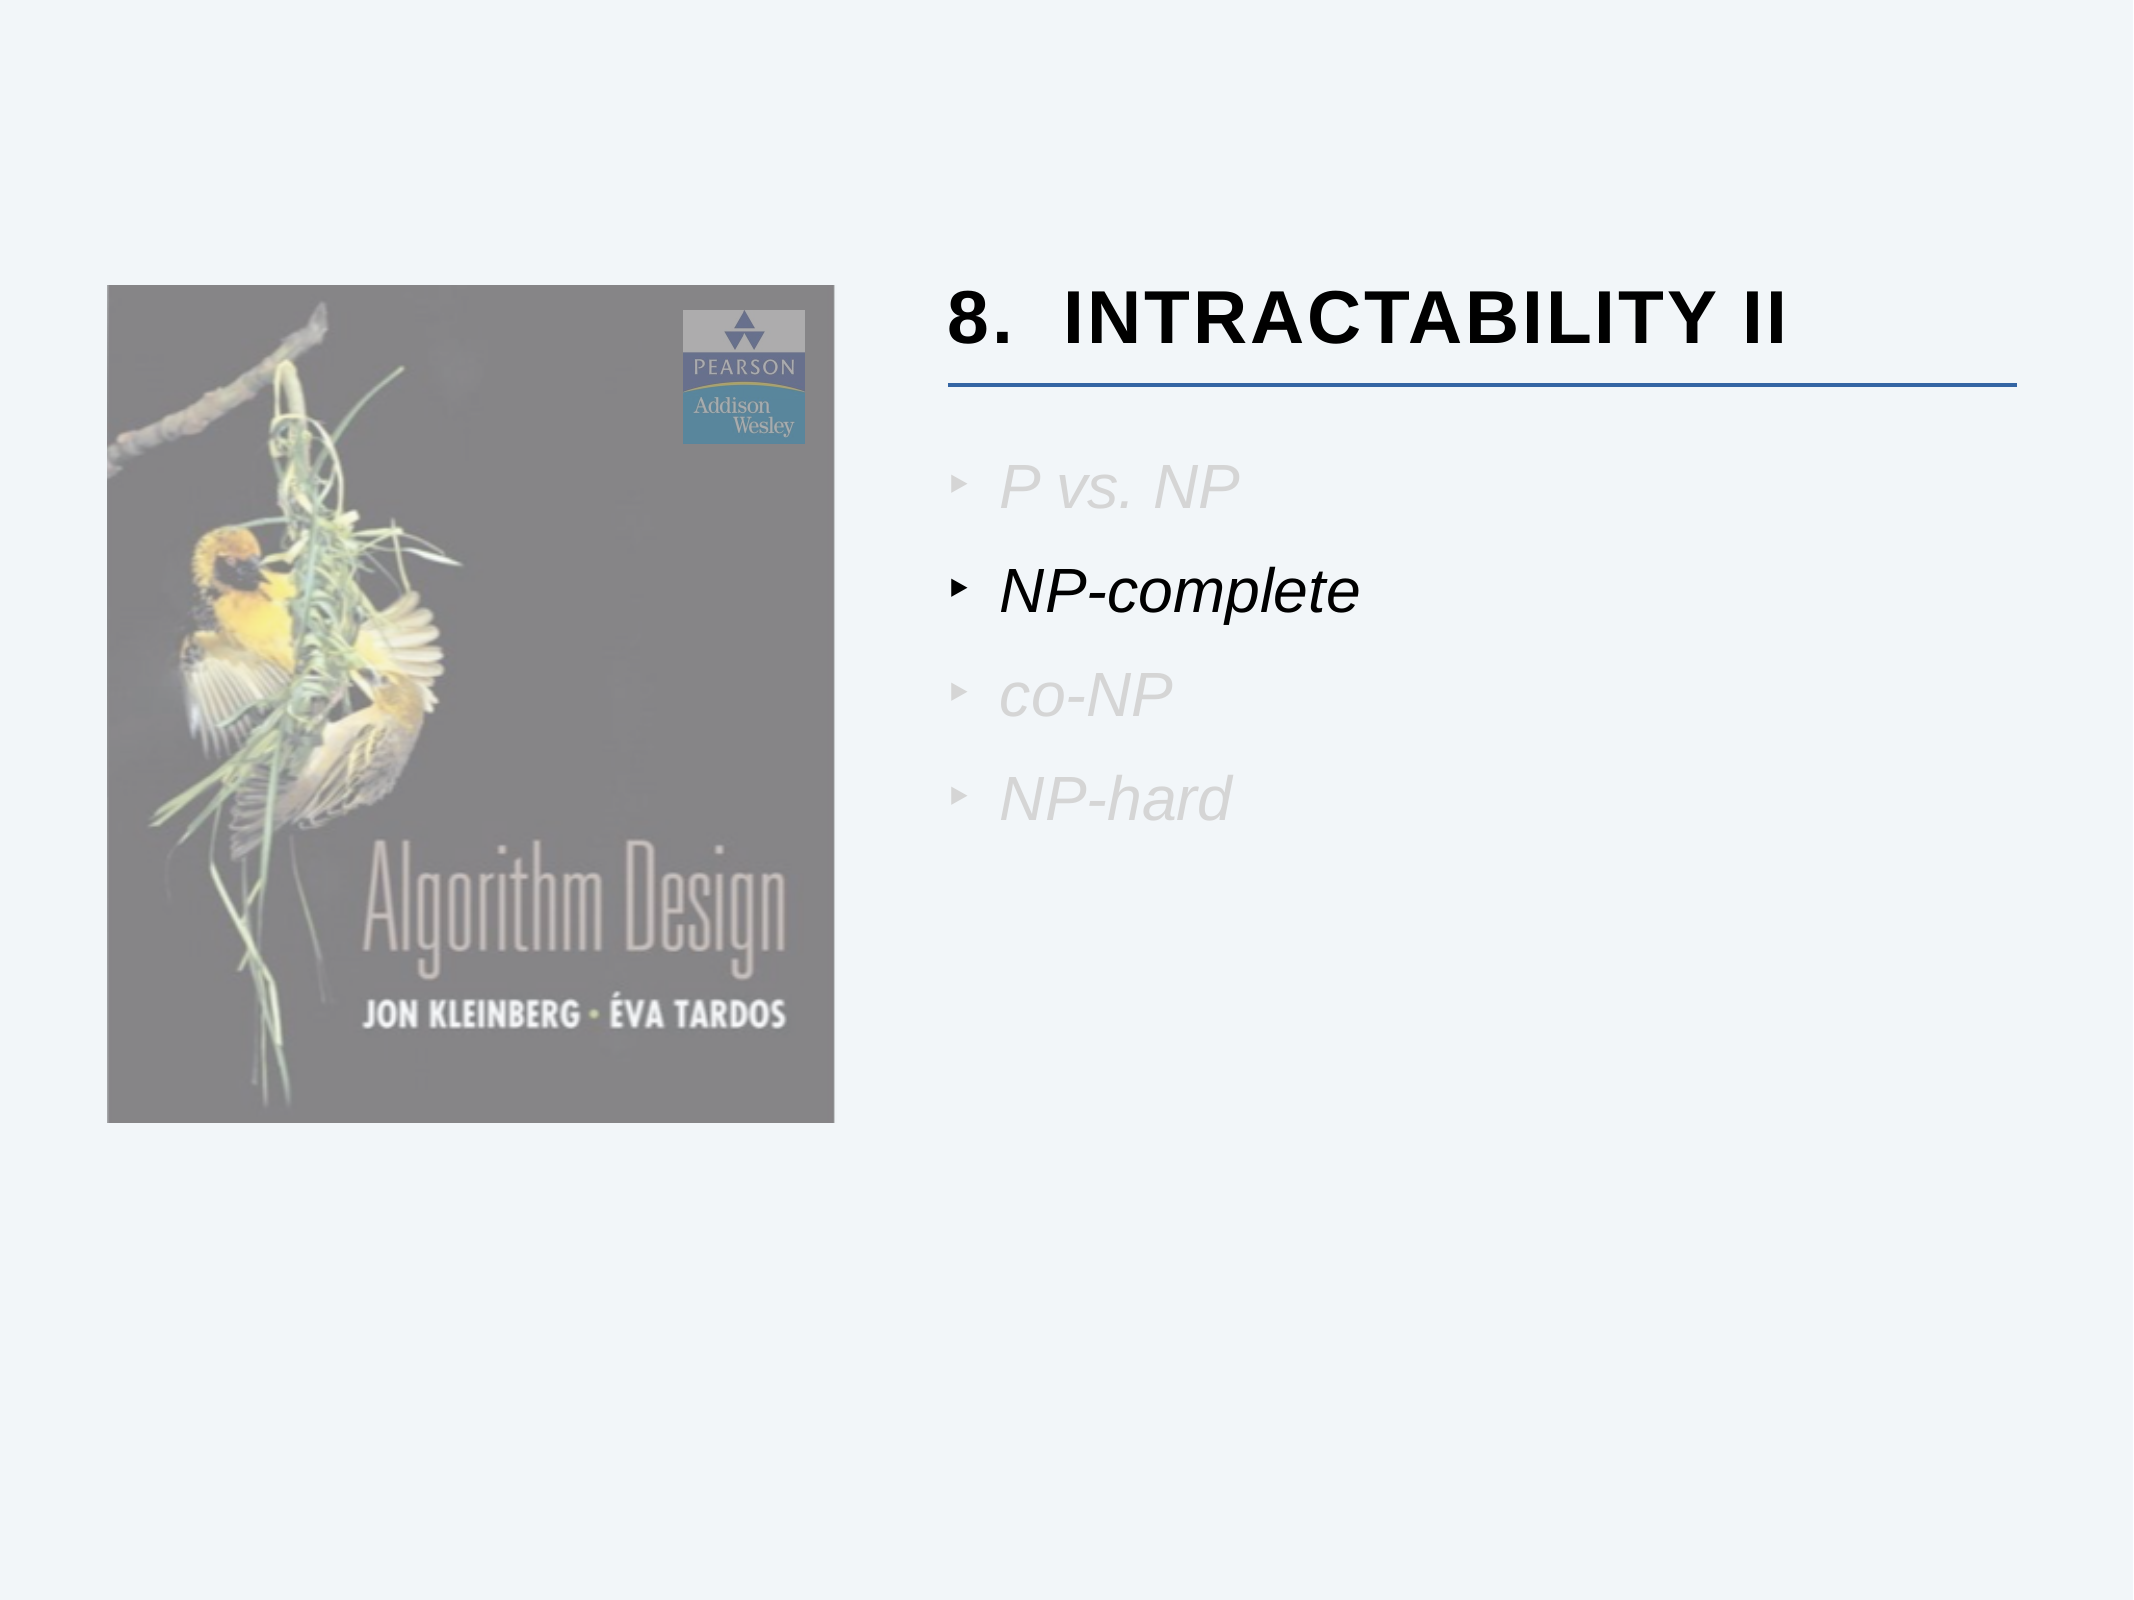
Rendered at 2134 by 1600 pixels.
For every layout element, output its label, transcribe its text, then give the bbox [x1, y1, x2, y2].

list P vs. NP NP-complete co-NP NP-hard [947, 416, 2084, 1355]
slide_number 27 [107, 285, 837, 1123]
title 8. Intractability II [947, 268, 2082, 384]
